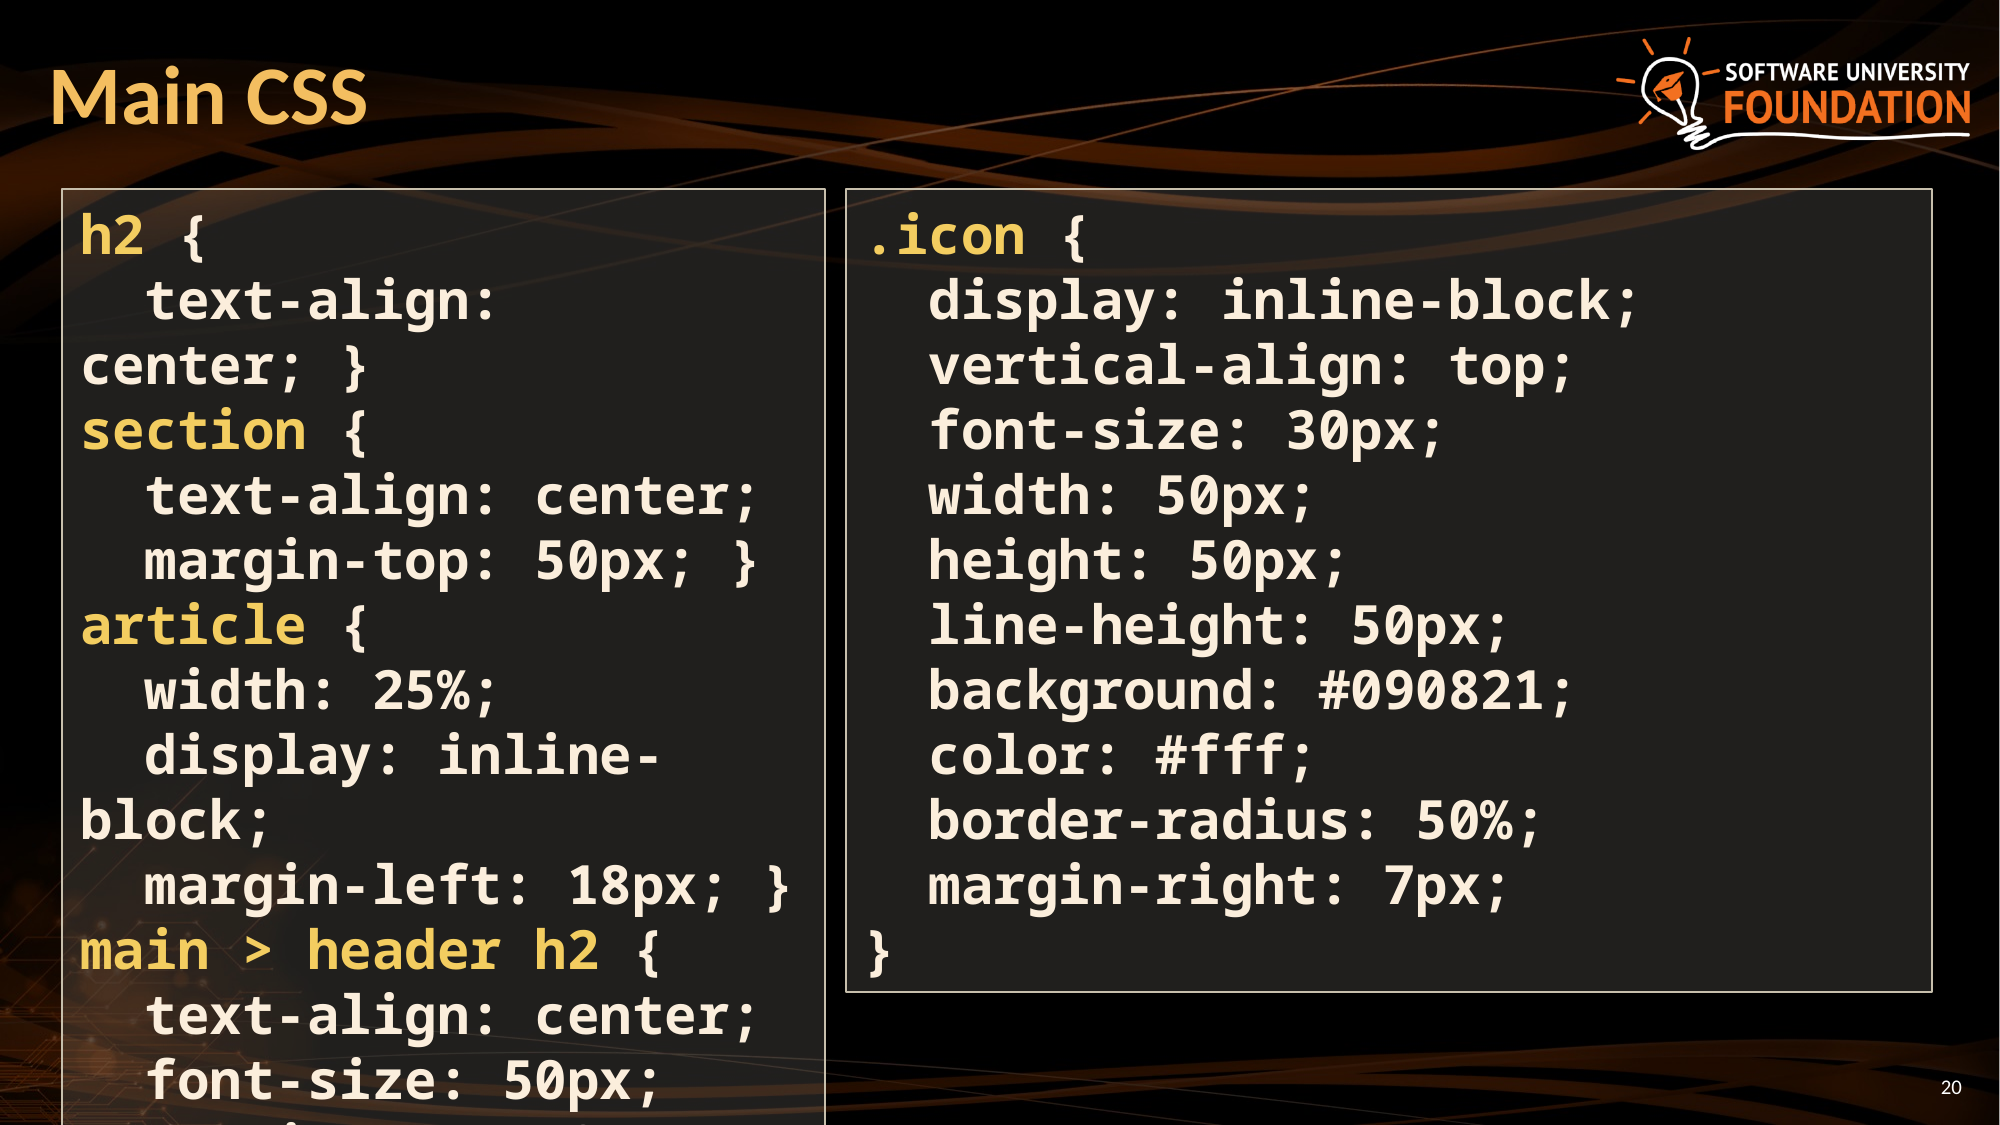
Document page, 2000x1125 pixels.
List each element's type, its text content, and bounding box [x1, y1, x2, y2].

title Main CSS [30, 6, 1602, 189]
slide_number 20 [1897, 1070, 1968, 1103]
text_box h2 { text-align: center; } section { text-align: center; margin-top: 50px; } article { width: 25%; display: inline-block; margin-left: 18px; } main > header h2 { text-align: center; font-size: 50px; margin-top: 40px; } [62, 188, 825, 1125]
text_box .icon { display: inline-block; vertical-align: top; font-size: 30px; width: 50px; height: 50px; line-height: 50px; background: #090821; color: #fff; border-radius: 50%; margin-right: 7px; } [846, 188, 1933, 992]
picture [0, 0, 2000, 1125]
